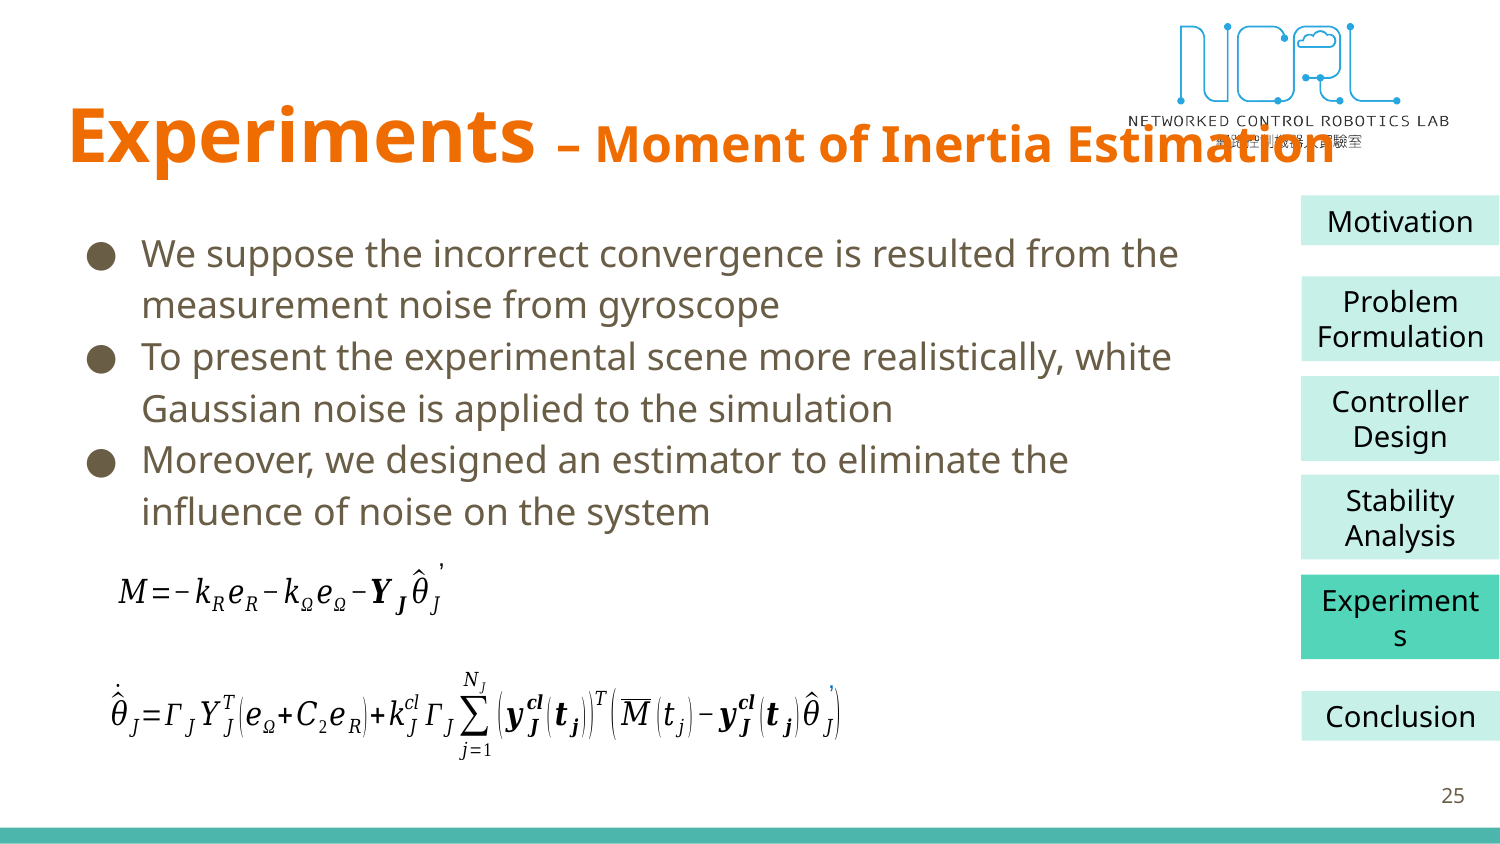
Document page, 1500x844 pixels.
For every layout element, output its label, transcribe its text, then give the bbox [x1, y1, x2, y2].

title Experiments – Moment of Inertia Estimation [51, 72, 1449, 189]
picture [1116, 15, 1467, 155]
slide_number 25 [1389, 764, 1480, 830]
list We suppose the incorrect convergence is resulted from the measurement noise from gyroscope To present the experimental scene more realistically, white Gaussian noise is applied to the simulation Moreover, we designed an estimator to eliminate the influence of noise on the system [51, 207, 1252, 750]
